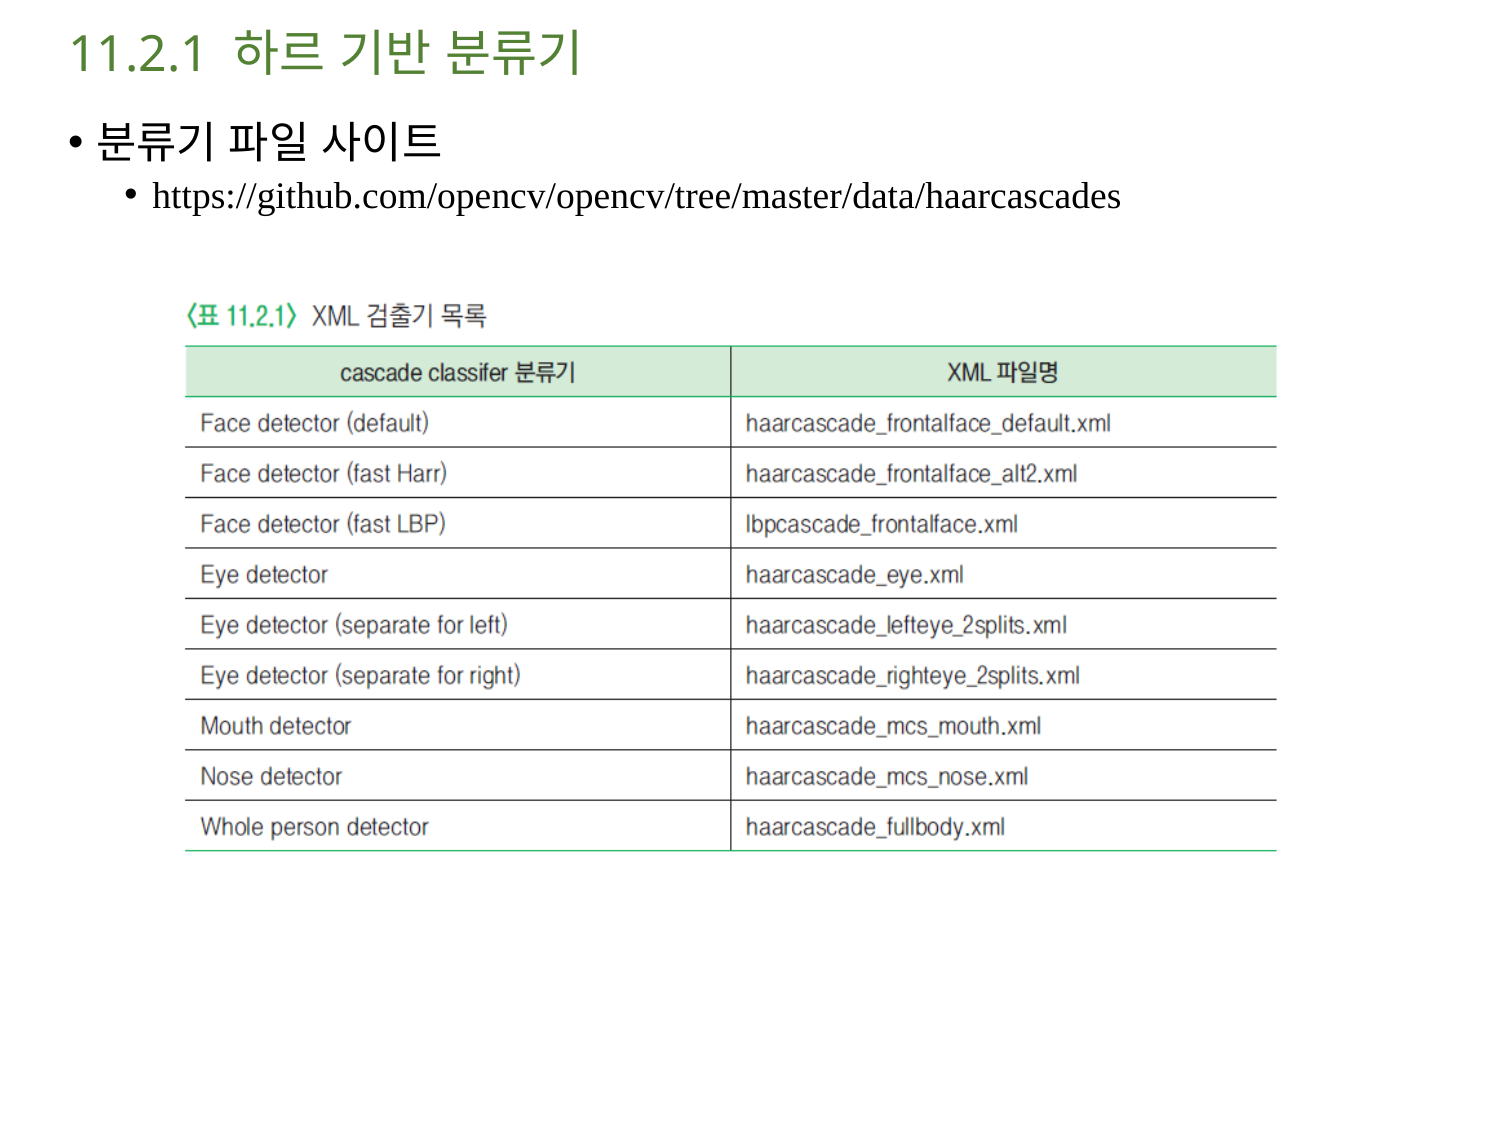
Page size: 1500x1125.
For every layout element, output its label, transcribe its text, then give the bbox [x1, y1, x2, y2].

picture [171, 290, 1300, 867]
list 분류기 파일 사이트 https://github.com/opencv/opencv/tree/master/data/haarcascades [53, 113, 1459, 1102]
title 11.2.1 하르 기반 분류기 [53, 4, 1459, 107]
